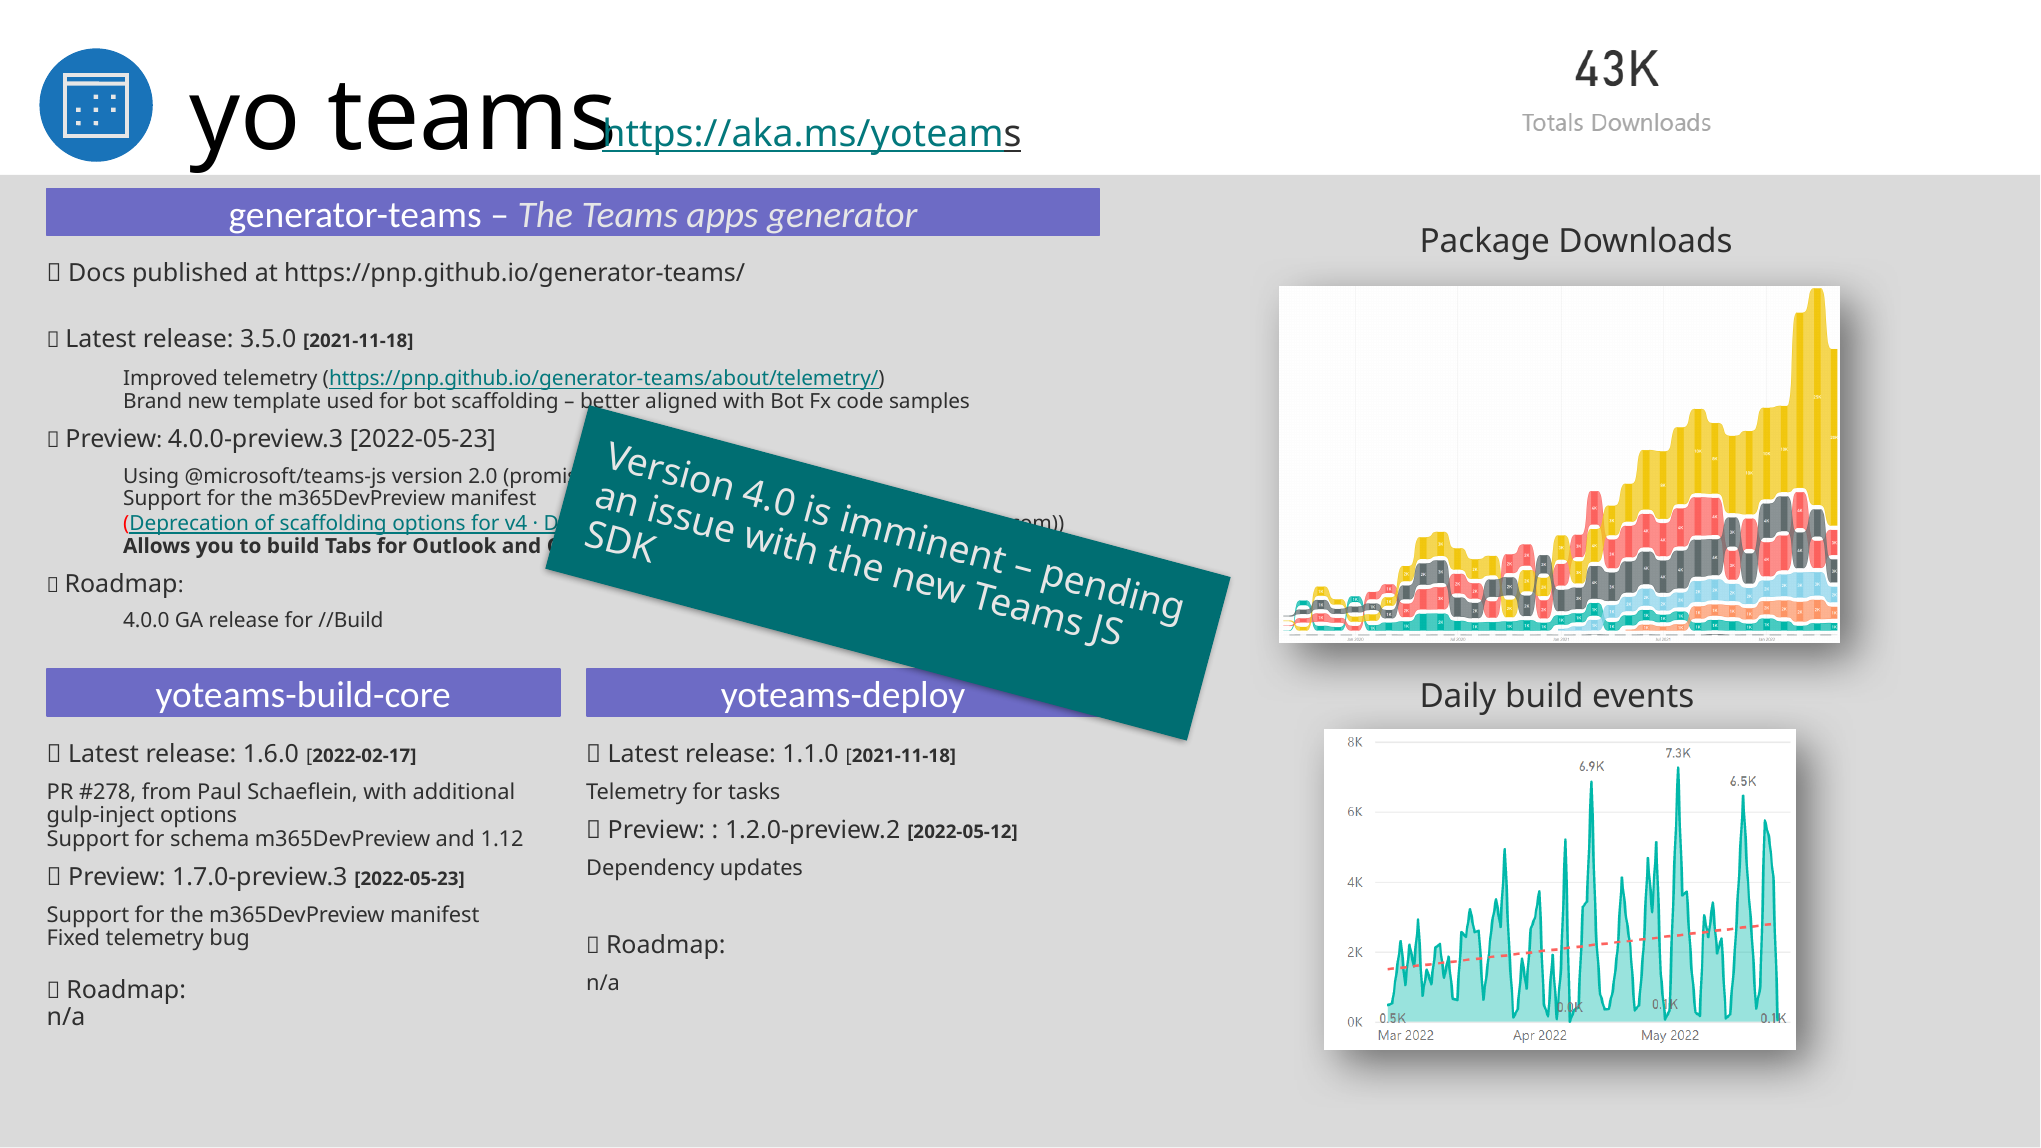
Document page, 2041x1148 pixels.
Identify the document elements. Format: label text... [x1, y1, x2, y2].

text_box 📃 Docs published at https://pnp.github.io/generator-teams/ 🚀 Latest release: 3.5.0 [2021-11-18] Improved telemetry (https://pnp.github.io/generator-teams/about/telemetry/) Brand new template used for bot scaffolding – better aligned with Bot Fx code samples 🔮 Preview: 4.0.0-preview.3 [2022-05-23] Using @microsoft/teams-js version 2.0 (promise based) Support for the m365DevPreview manifest (Deprecation of scaffolding options for v4 · Discussion #304 · pnp/generator-teams (github.com)) Allows you to build Tabs for Outlook and Office.com 📅 Roadmap: 4.0.0 GA release for //Build [46, 236, 1190, 657]
text_box [0, 174, 2041, 1148]
text_box Package Downloads [1389, 205, 1936, 278]
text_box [39, 48, 153, 162]
text_box Daily build events [1389, 660, 1936, 733]
text_box Version 4.0 is imminent – pending an issue with the new Teams JS SDK [545, 405, 1231, 741]
text_box generator-teams – The Teams apps generator [46, 188, 1100, 236]
text_box yoteams-build-core [46, 668, 561, 717]
picture [1279, 285, 1840, 643]
text_box https://aka.ms/yoteams [511, 101, 1601, 168]
text_box yoteams-deploy [586, 668, 1066, 717]
title yo teams [165, 48, 1996, 199]
text_box 🚀 Latest release: 1.6.0 [2022-02-17] PR #278, from Paul Schaeflein, with additional gulp-inject options Support for schema m365DevPreview and 1.12 🔮 Preview: 1.7.0-preview.3 [2022-05-23] Support for the m365DevPreview manifest Fixed telemetry bug 📅 Roadmap: n/a [46, 717, 560, 1095]
picture [1498, 31, 1730, 144]
picture [1324, 729, 1796, 1050]
text_box 🚀 Latest release: 1.1.0 [2021-11-18] Telemetry for tasks 🔮 Preview: : 1.2.0-preview.2 [2022-05-12] Dependency updates 📅 Roadmap: n/a [586, 717, 1099, 1019]
